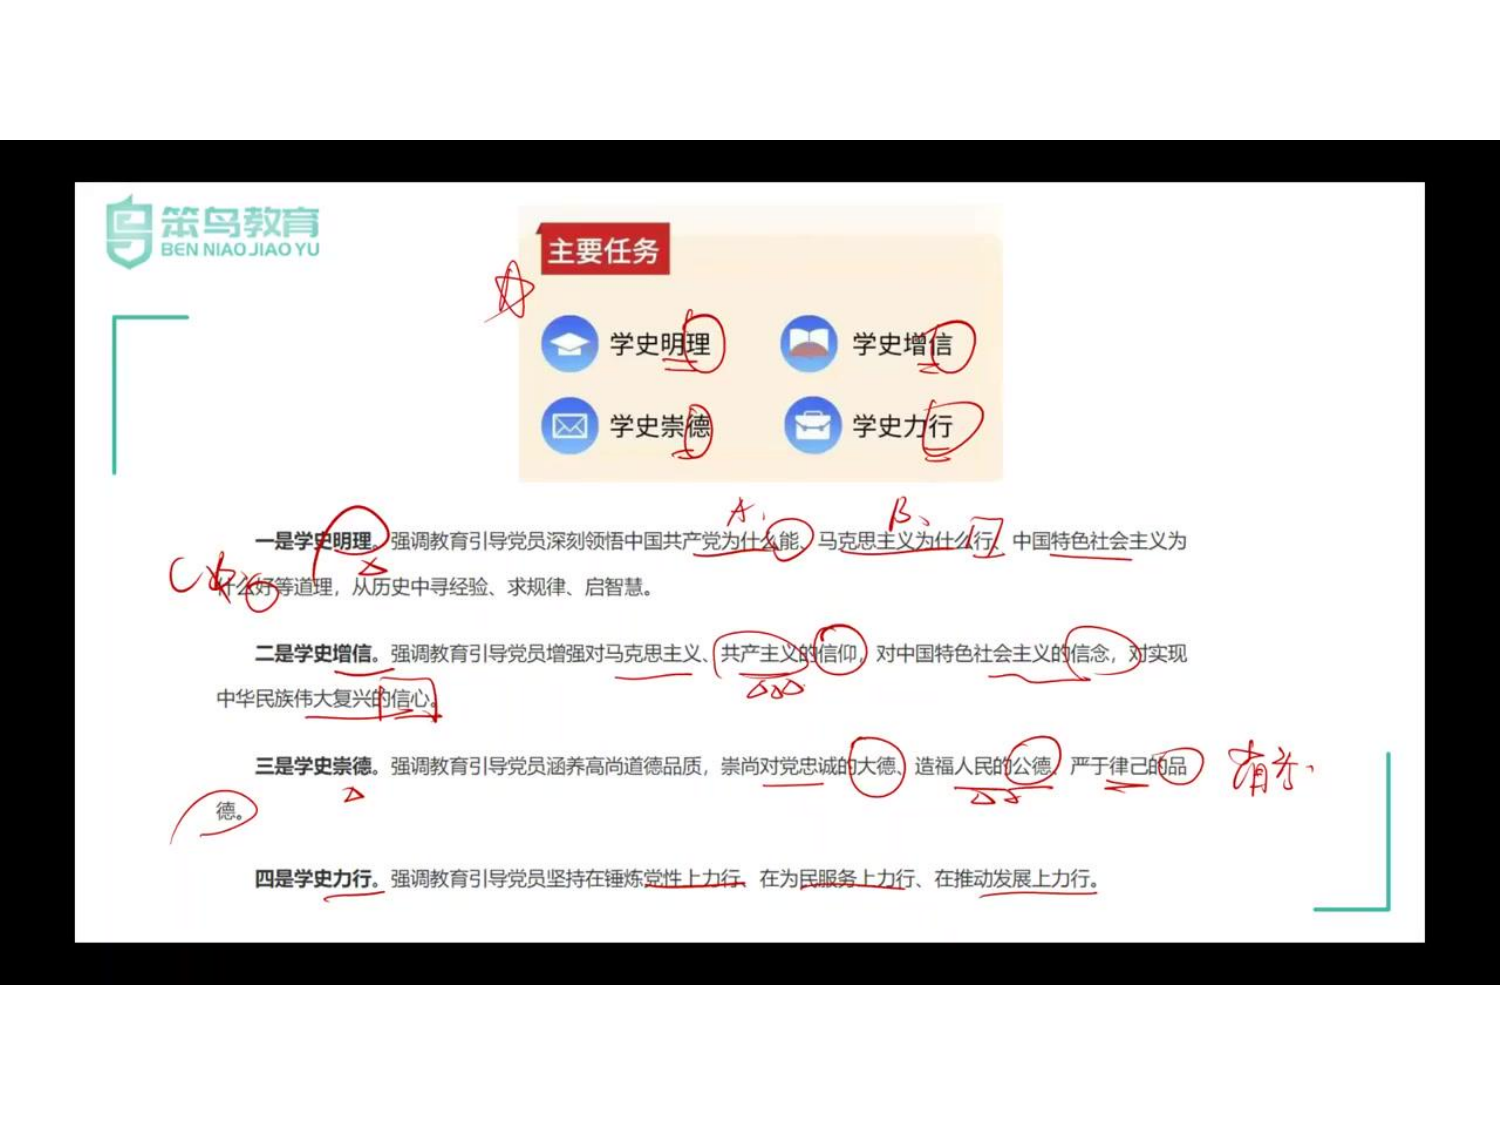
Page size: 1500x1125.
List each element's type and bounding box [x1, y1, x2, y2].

picture [0, 140, 1500, 985]
